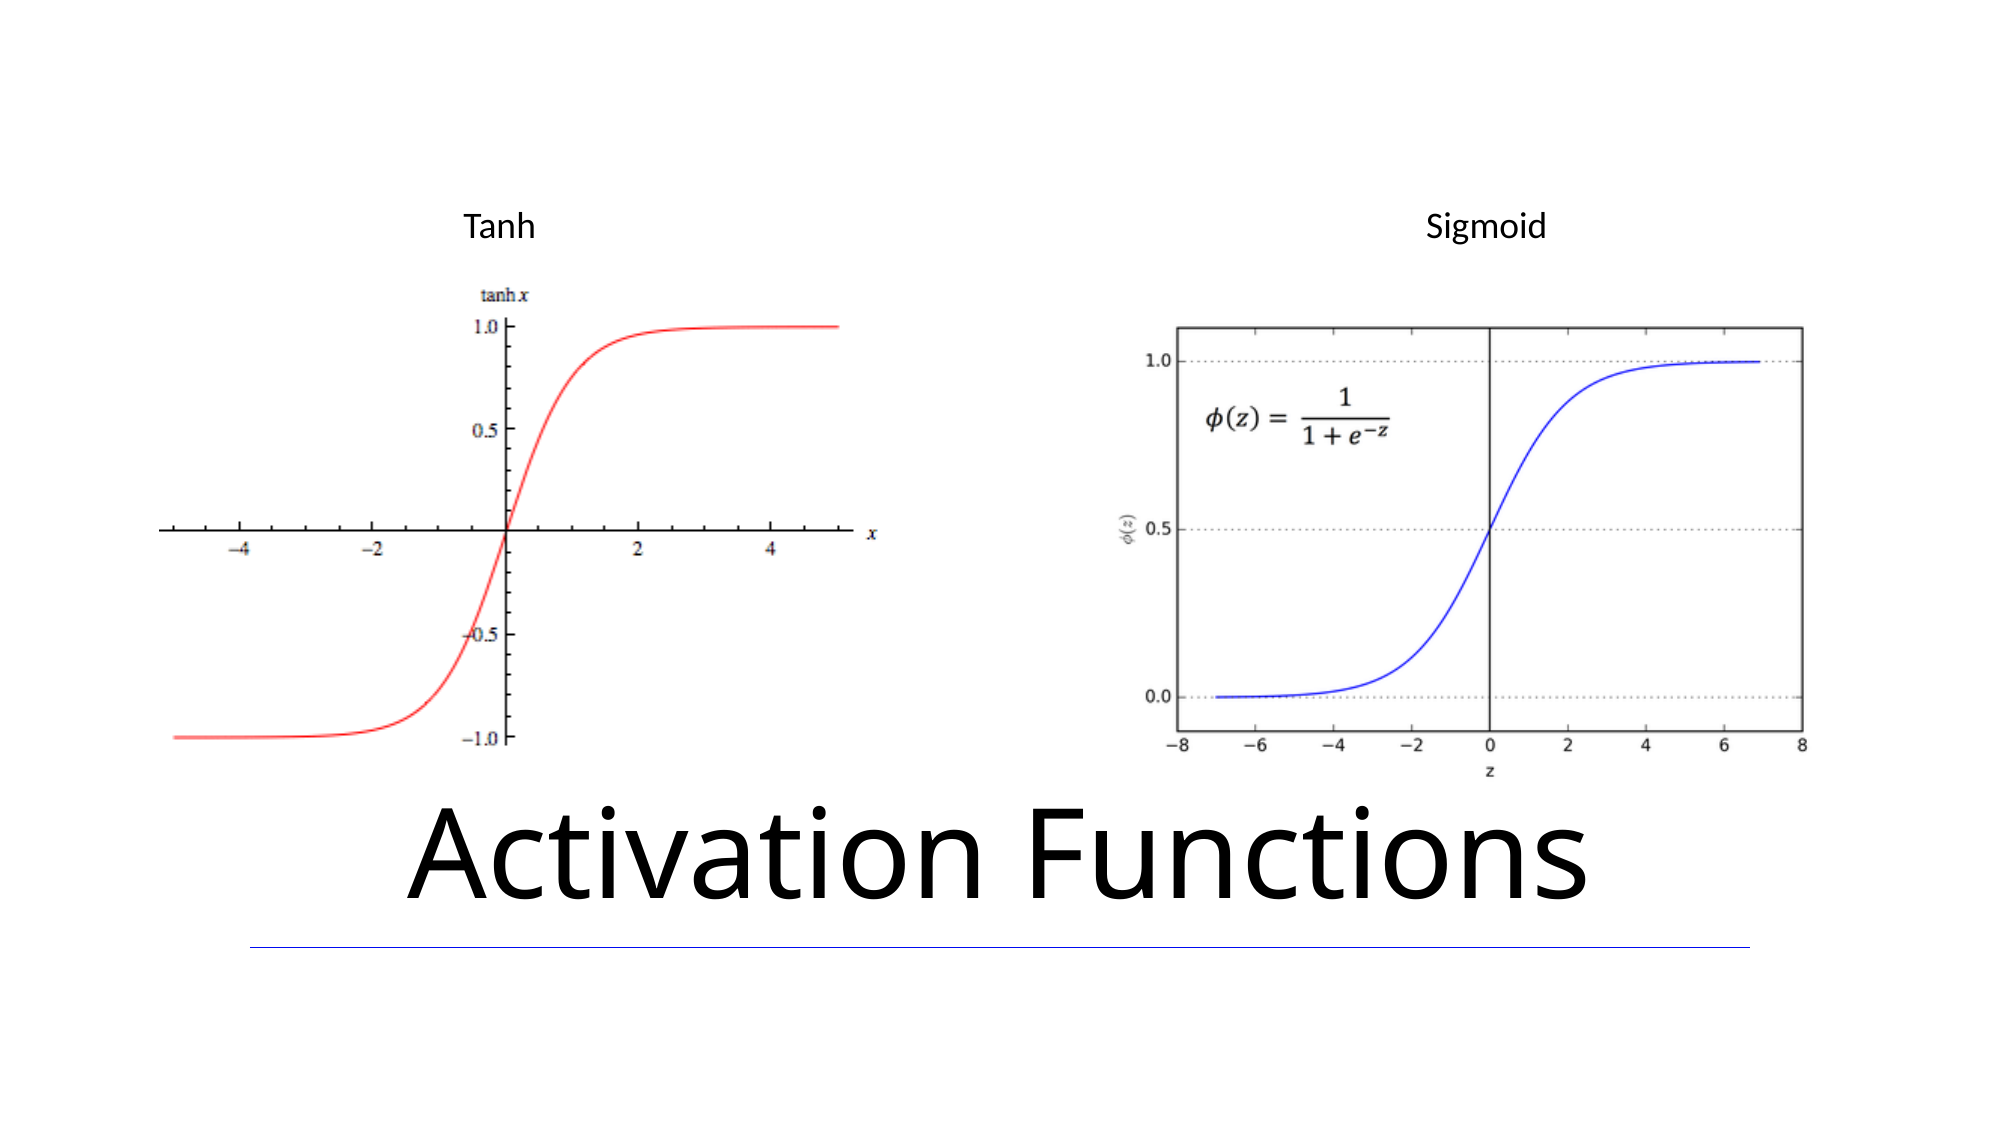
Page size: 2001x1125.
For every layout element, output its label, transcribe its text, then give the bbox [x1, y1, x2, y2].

text_box Sigmoid [1411, 193, 1750, 254]
picture [1095, 310, 1825, 795]
text_box Tanh [448, 193, 788, 254]
picture [159, 284, 880, 750]
title Activation Functions [105, 749, 1895, 933]
